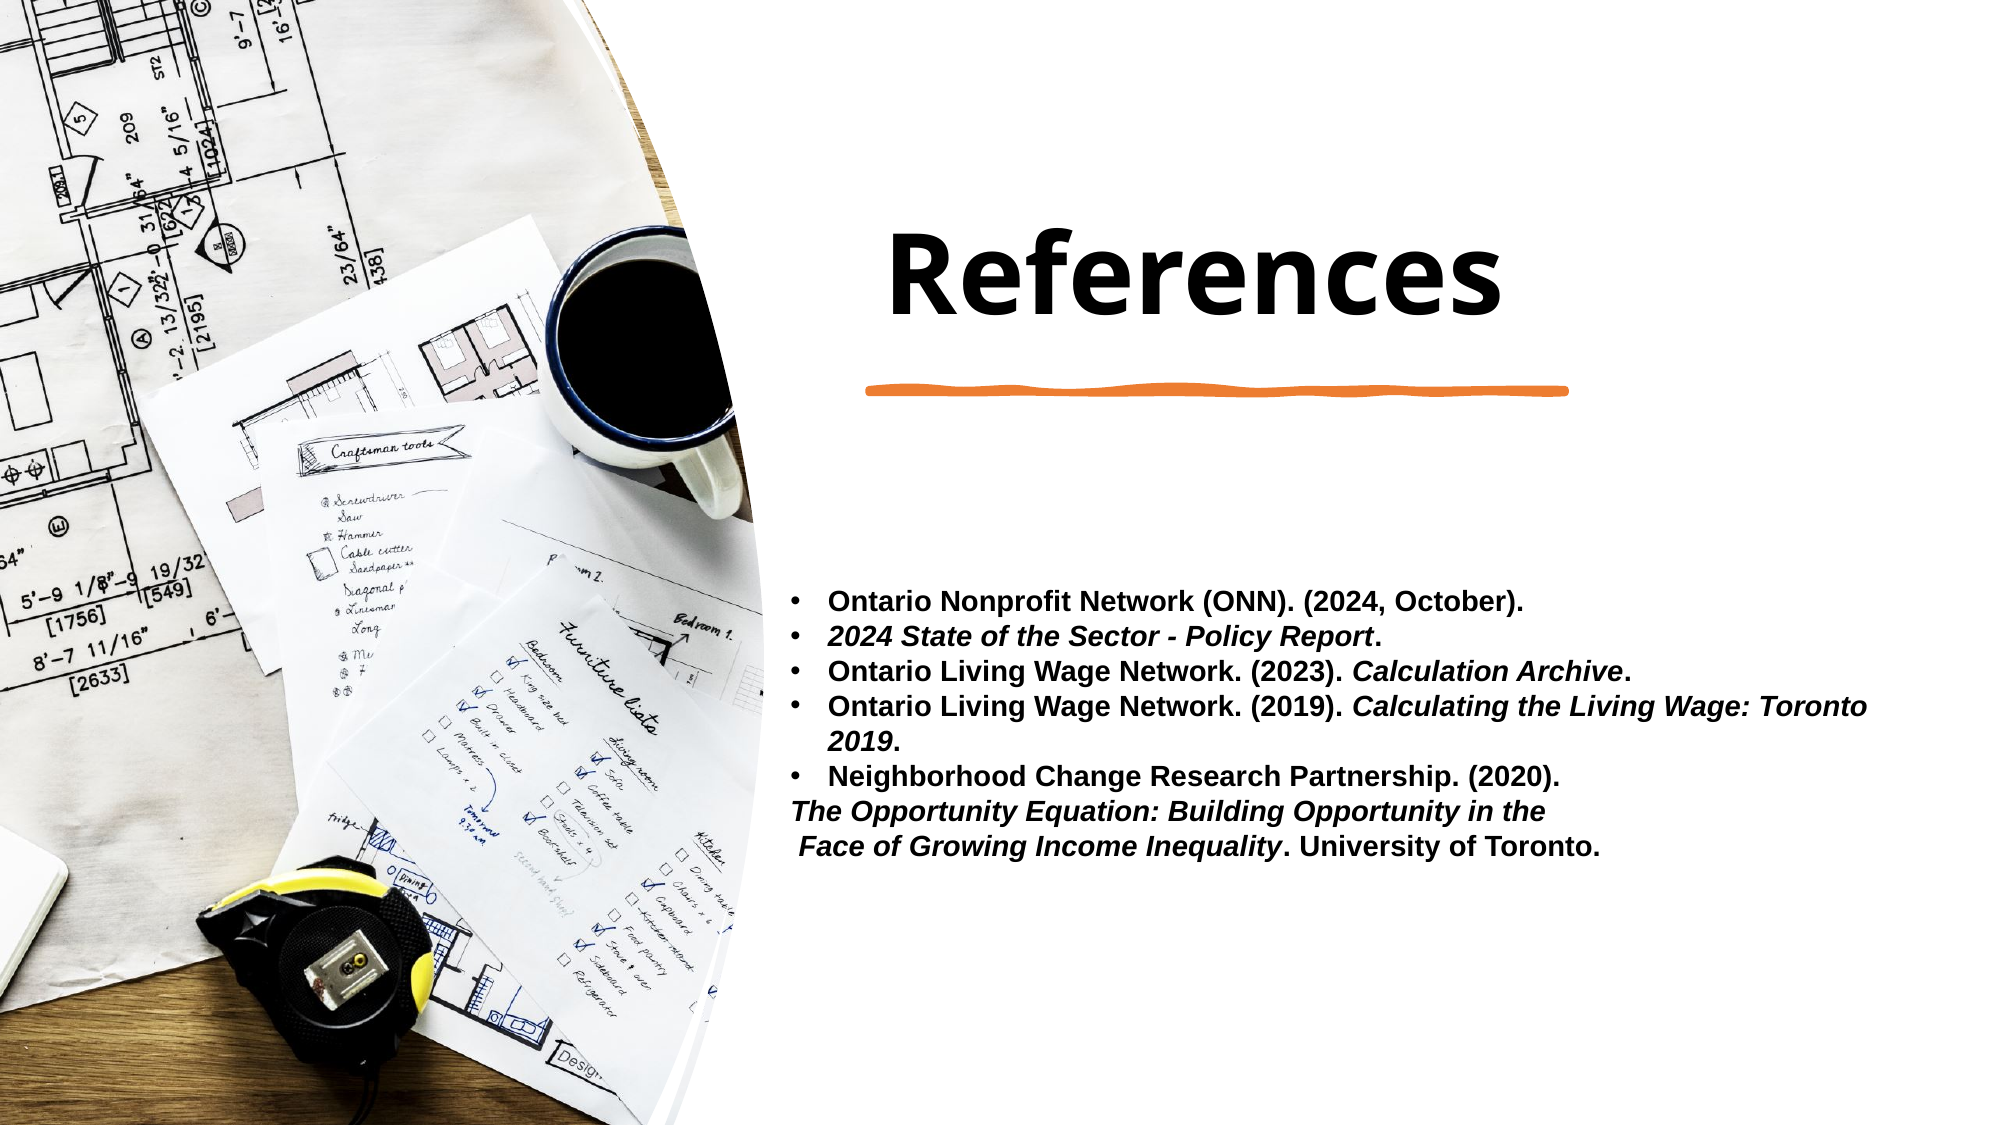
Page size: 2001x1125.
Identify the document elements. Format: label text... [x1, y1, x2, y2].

picture [0, 0, 765, 1125]
list Ontario Nonprofit Network (ONN). (2024, October). 2024 State of the Sector - Policy Report. Ontario Living Wage Network. (2023). Calculation Archive. Ontario Living Wage Network. (2019). Calculating the Living Wage: Toronto 2019. Neighborhood Change Research Partnership. (2020). The Opportunity Equation: Building Opportunity in the Face of Growing Income Inequality. University of Toronto. [775, 396, 1919, 1049]
text_box [866, 384, 1568, 396]
text_box [765, 0, 2000, 1125]
title References [869, 53, 1895, 347]
